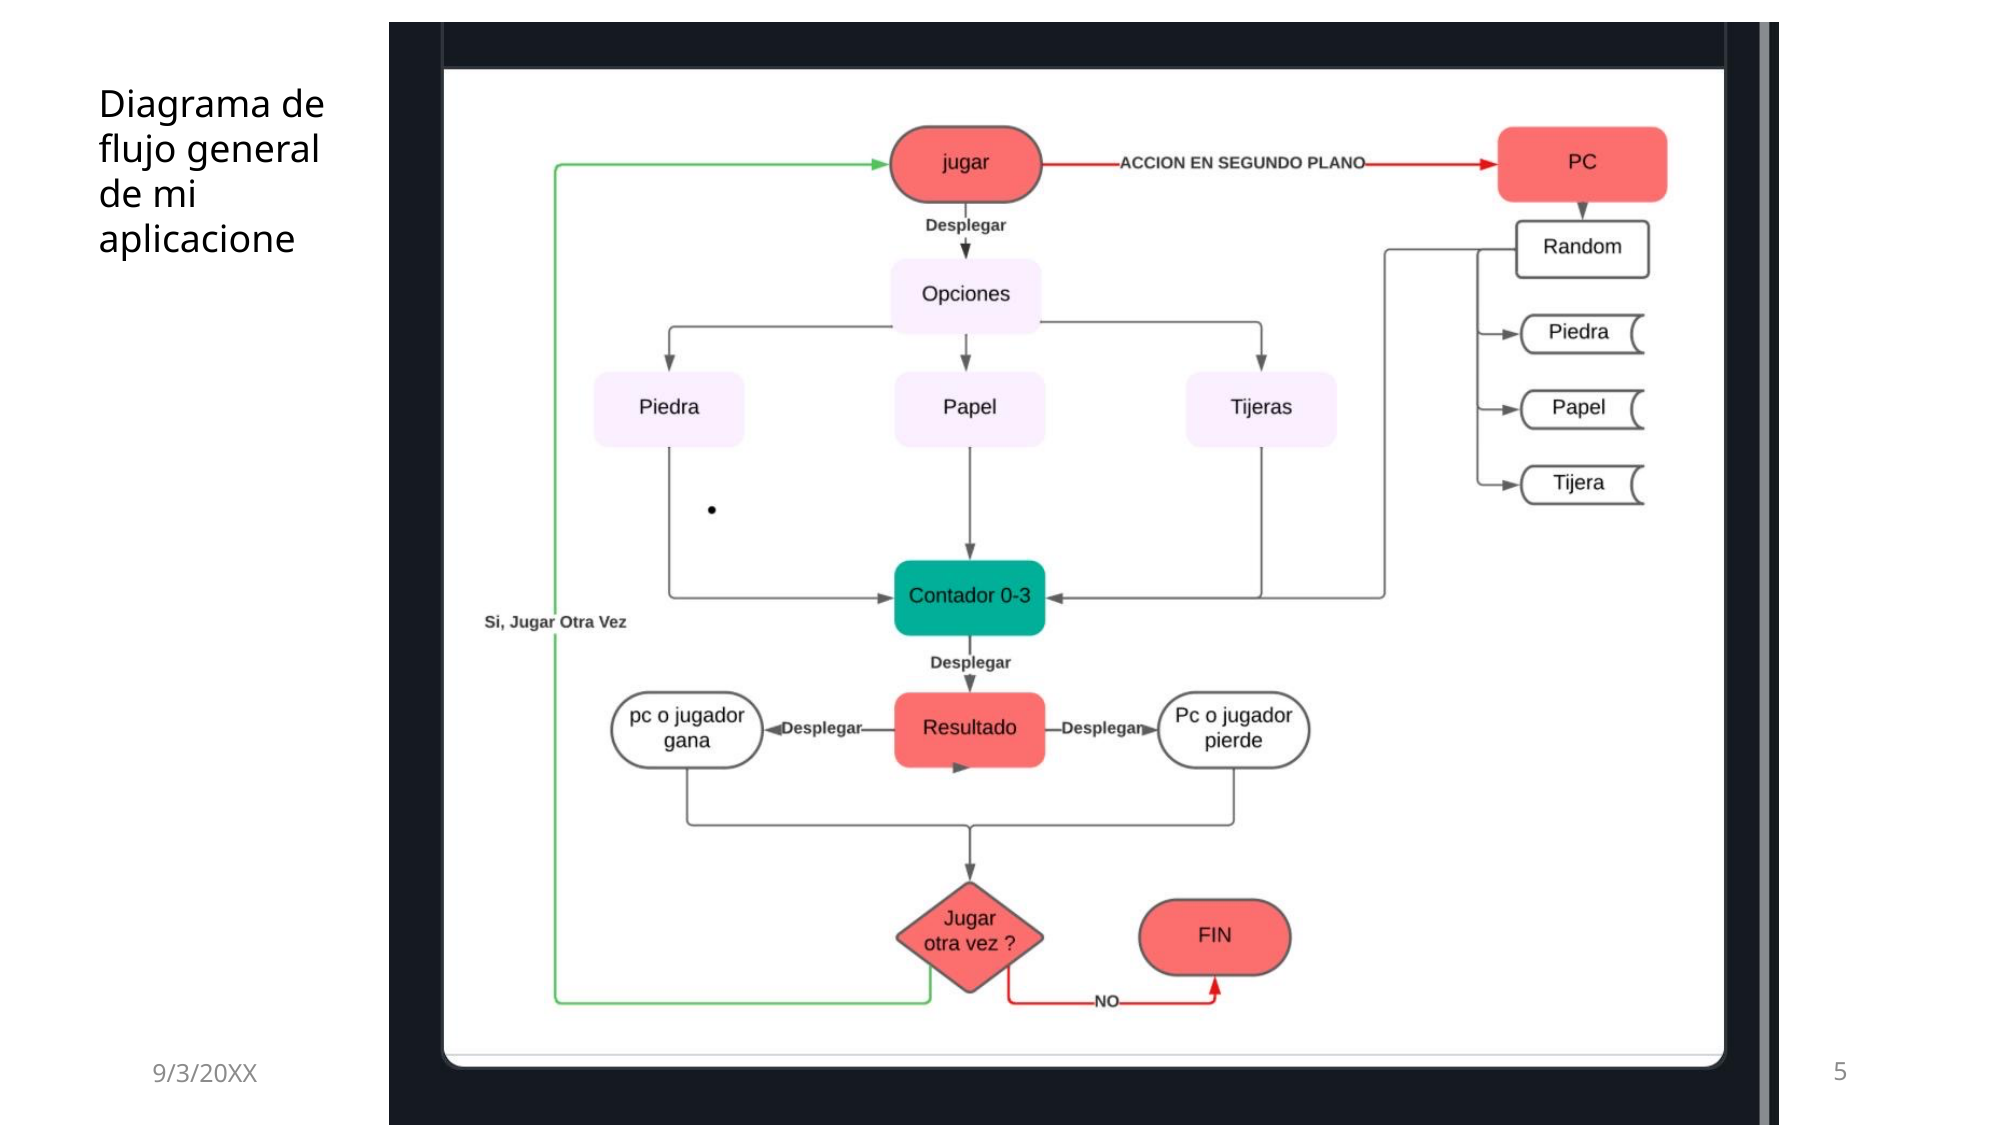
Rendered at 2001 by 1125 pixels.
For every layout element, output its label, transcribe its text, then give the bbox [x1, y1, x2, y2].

picture [389, 22, 1780, 1125]
text_box Diagrama de flujo general de mi aplicacione [83, 72, 388, 267]
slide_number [137, 1042, 389, 1103]
slide_number 5 [1780, 1042, 1863, 1103]
